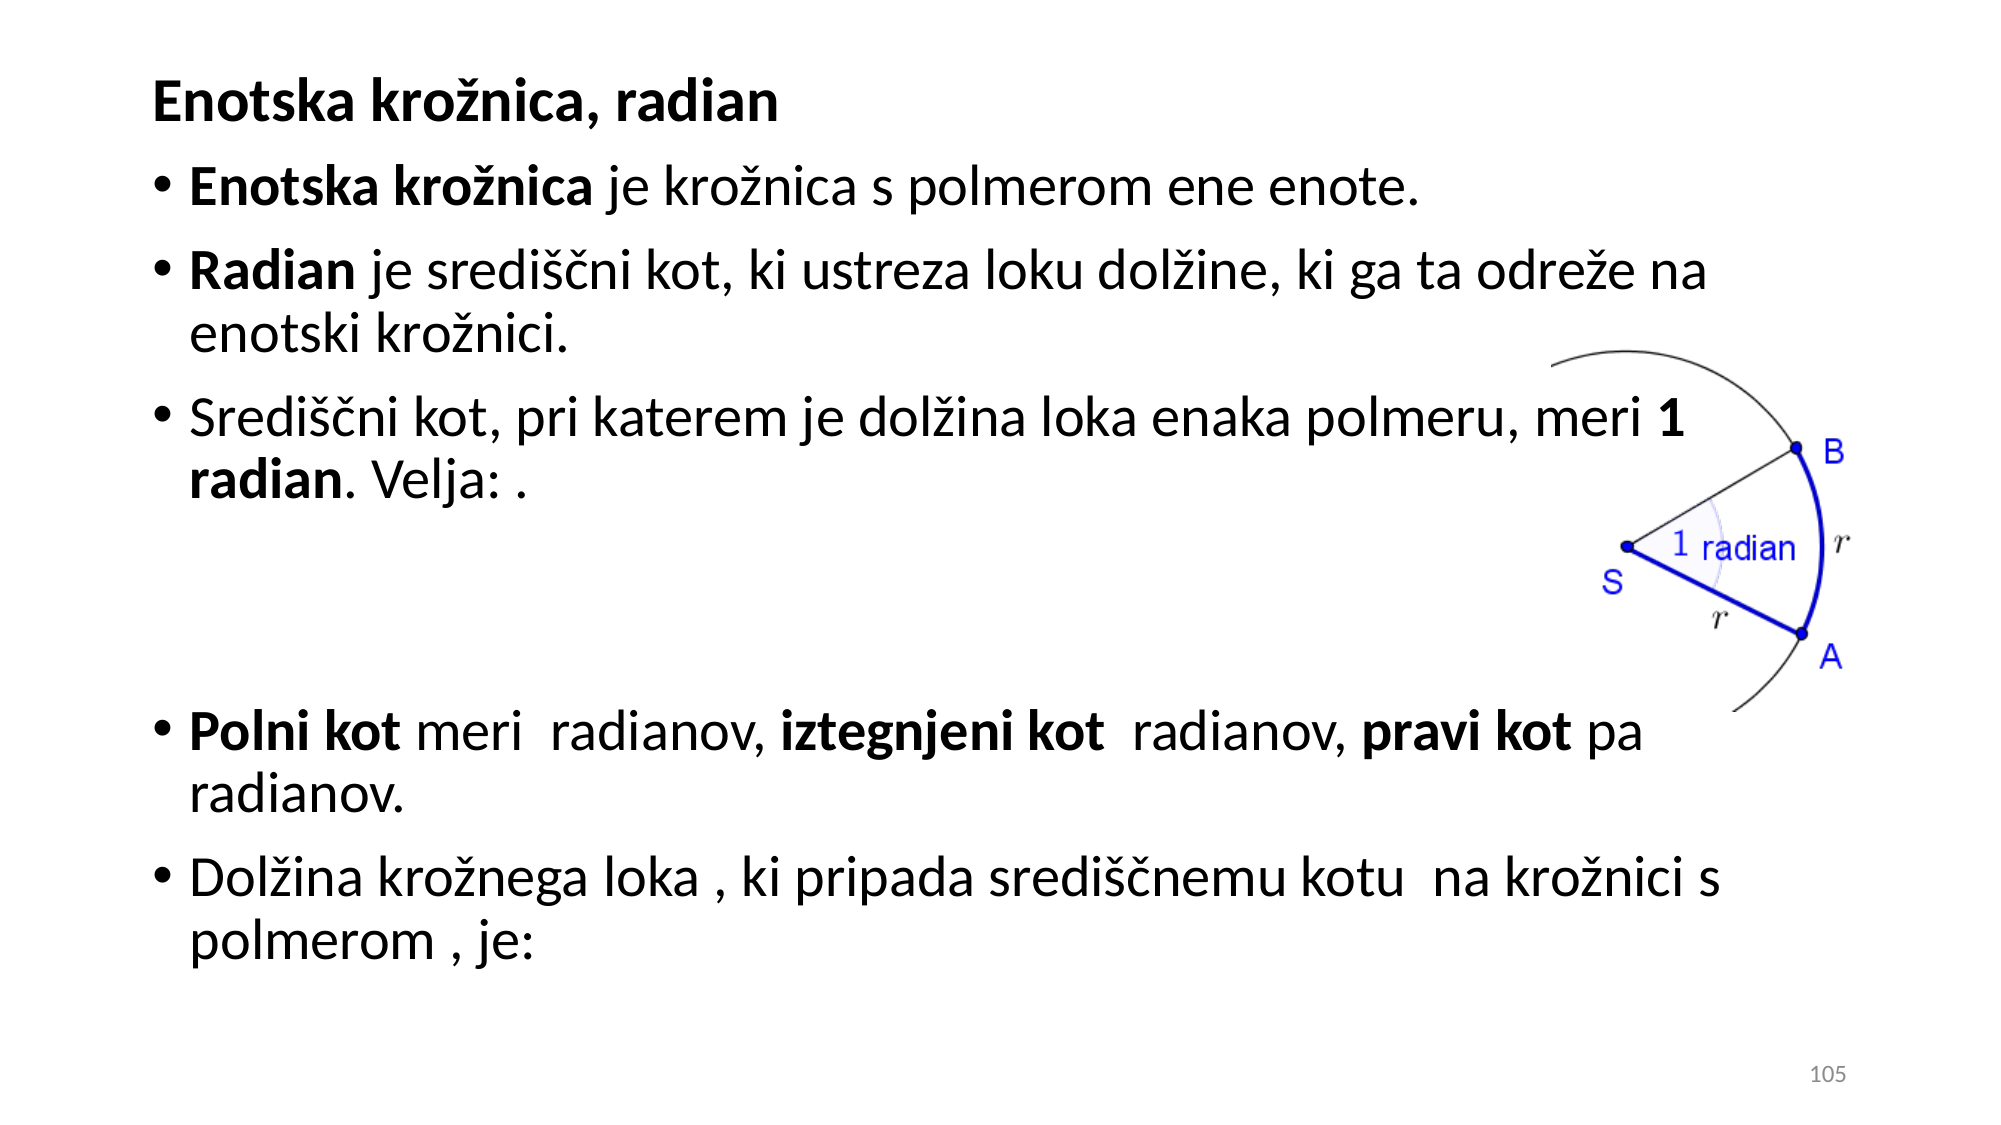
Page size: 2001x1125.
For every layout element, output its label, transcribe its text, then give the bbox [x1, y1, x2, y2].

picture [1551, 333, 1878, 712]
slide_number 105 [1412, 1042, 1863, 1103]
